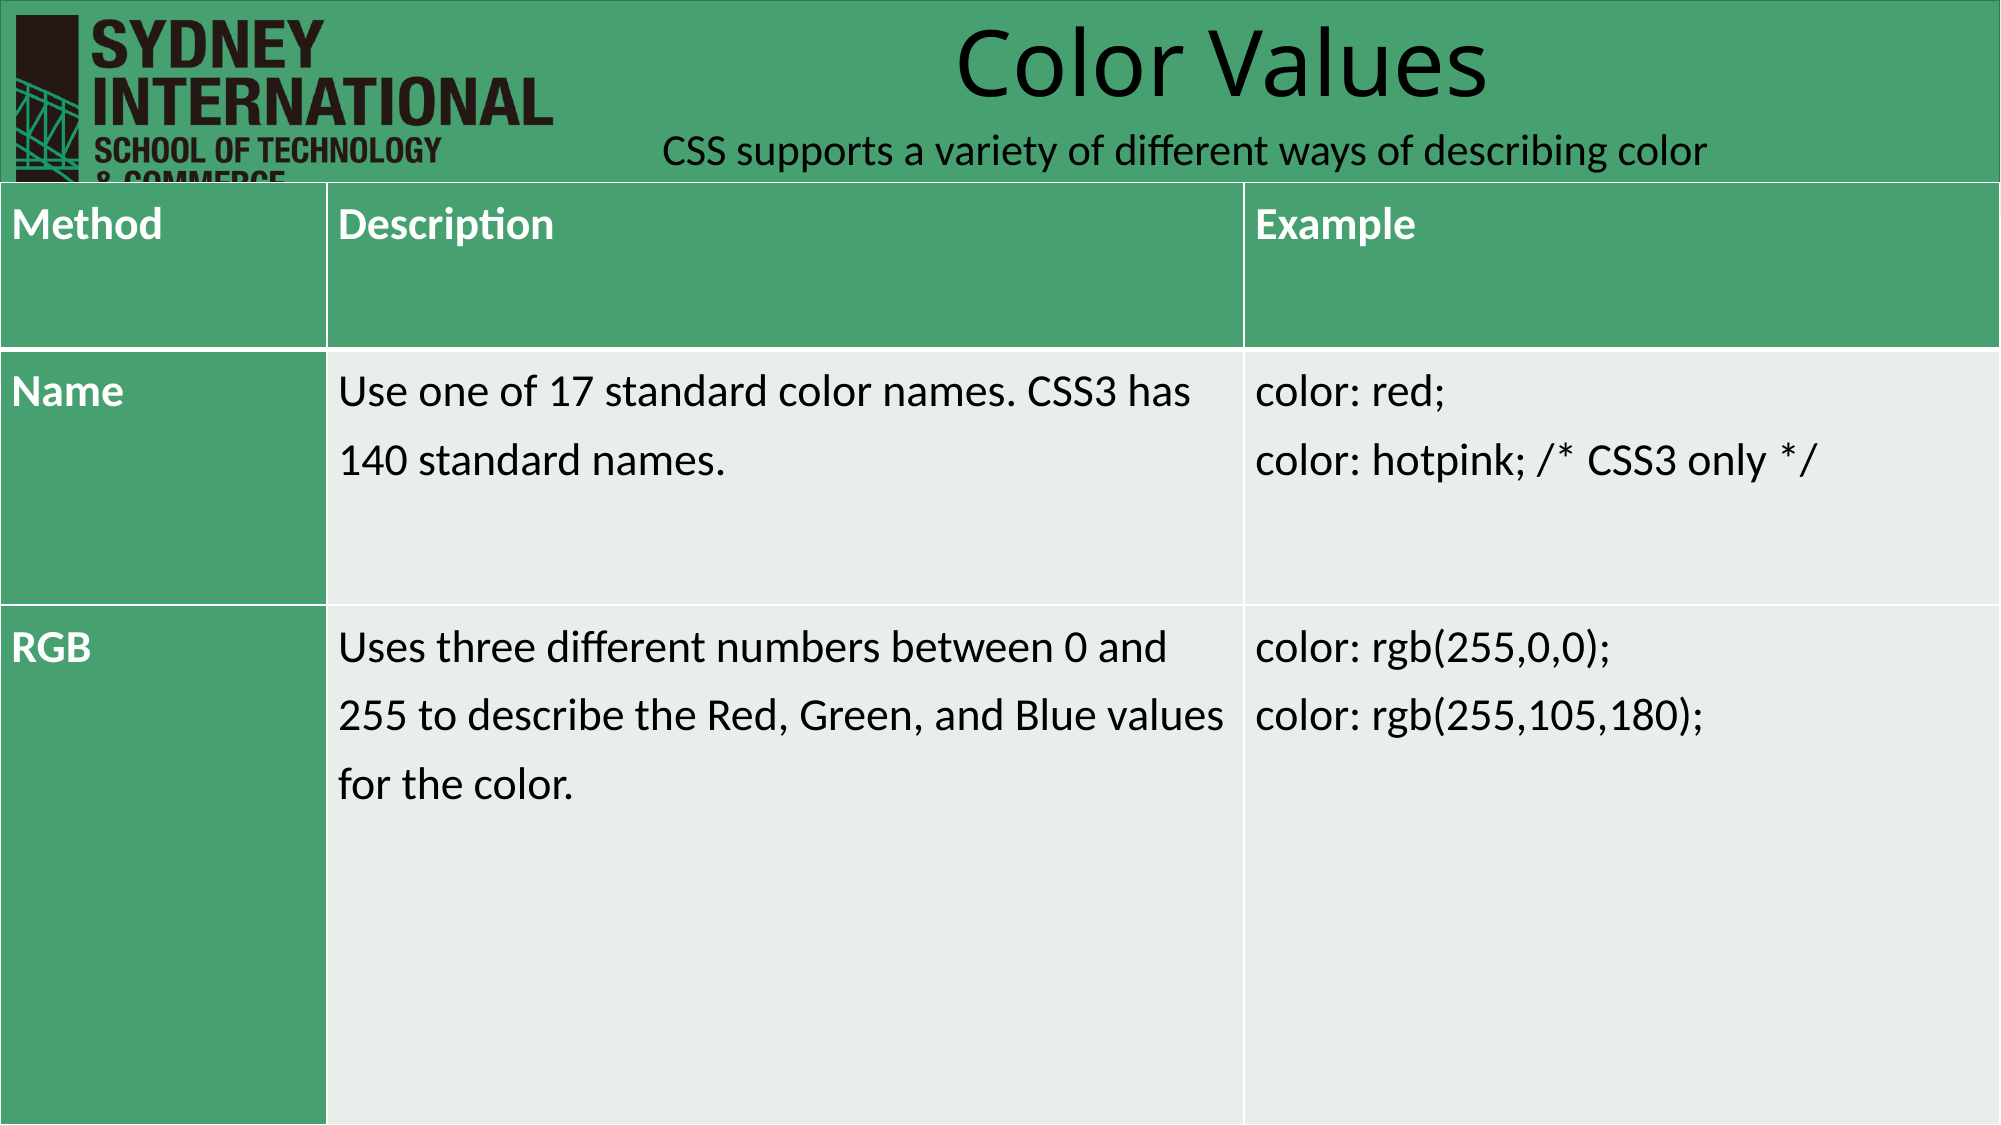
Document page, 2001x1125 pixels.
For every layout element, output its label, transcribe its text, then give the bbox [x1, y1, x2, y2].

table_cell RGB [1, 606, 326, 1124]
table_header Example [1245, 183, 1999, 347]
table_cell Name [1, 352, 326, 604]
table_cell Use one of 17 standard color names. CSS3 has 140 standard names. [328, 352, 1243, 604]
table_cell color: rgb(255,0,0); color: rgb(255,105,180); [1245, 606, 1999, 1124]
table_cell color: red; color: hotpink; /* CSS3 only */ [1245, 352, 1999, 604]
table_header Method [1, 183, 326, 347]
list CSS supports a variety of different ways of describing color [647, 119, 1798, 182]
table_header Description [328, 183, 1243, 347]
table_cell Uses three different numbers between 0 and 255 to describe the Red, Green, and Blue values for the color. [328, 606, 1243, 1124]
picture [16, 15, 554, 182]
title Color Values [372, 0, 2000, 151]
